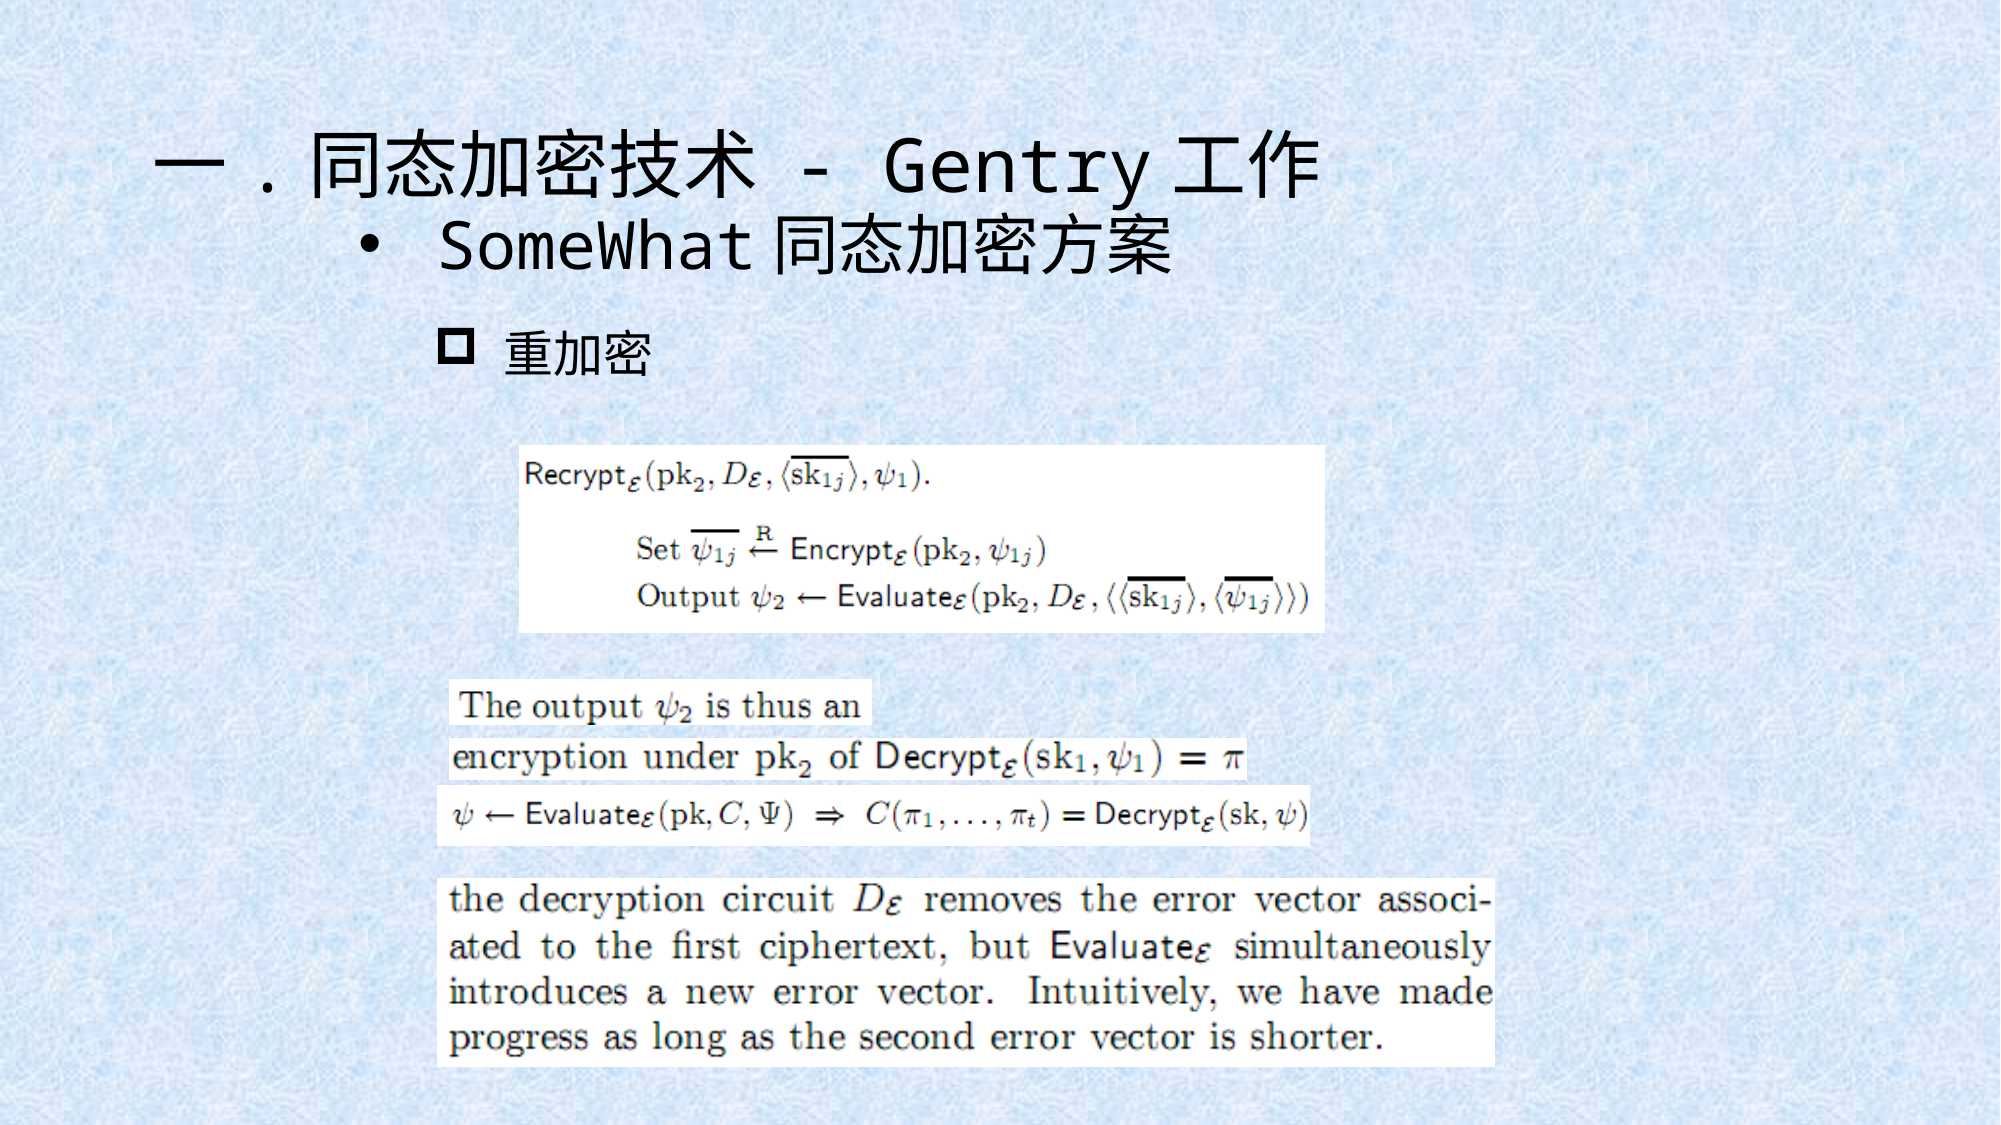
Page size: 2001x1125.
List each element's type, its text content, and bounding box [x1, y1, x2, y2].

list SomeWhat同态加密方案 重加密 [343, 210, 1530, 903]
picture [0, 0, 2001, 1125]
title 一.同态加密技术 - Gentry工作 [137, 59, 1863, 278]
